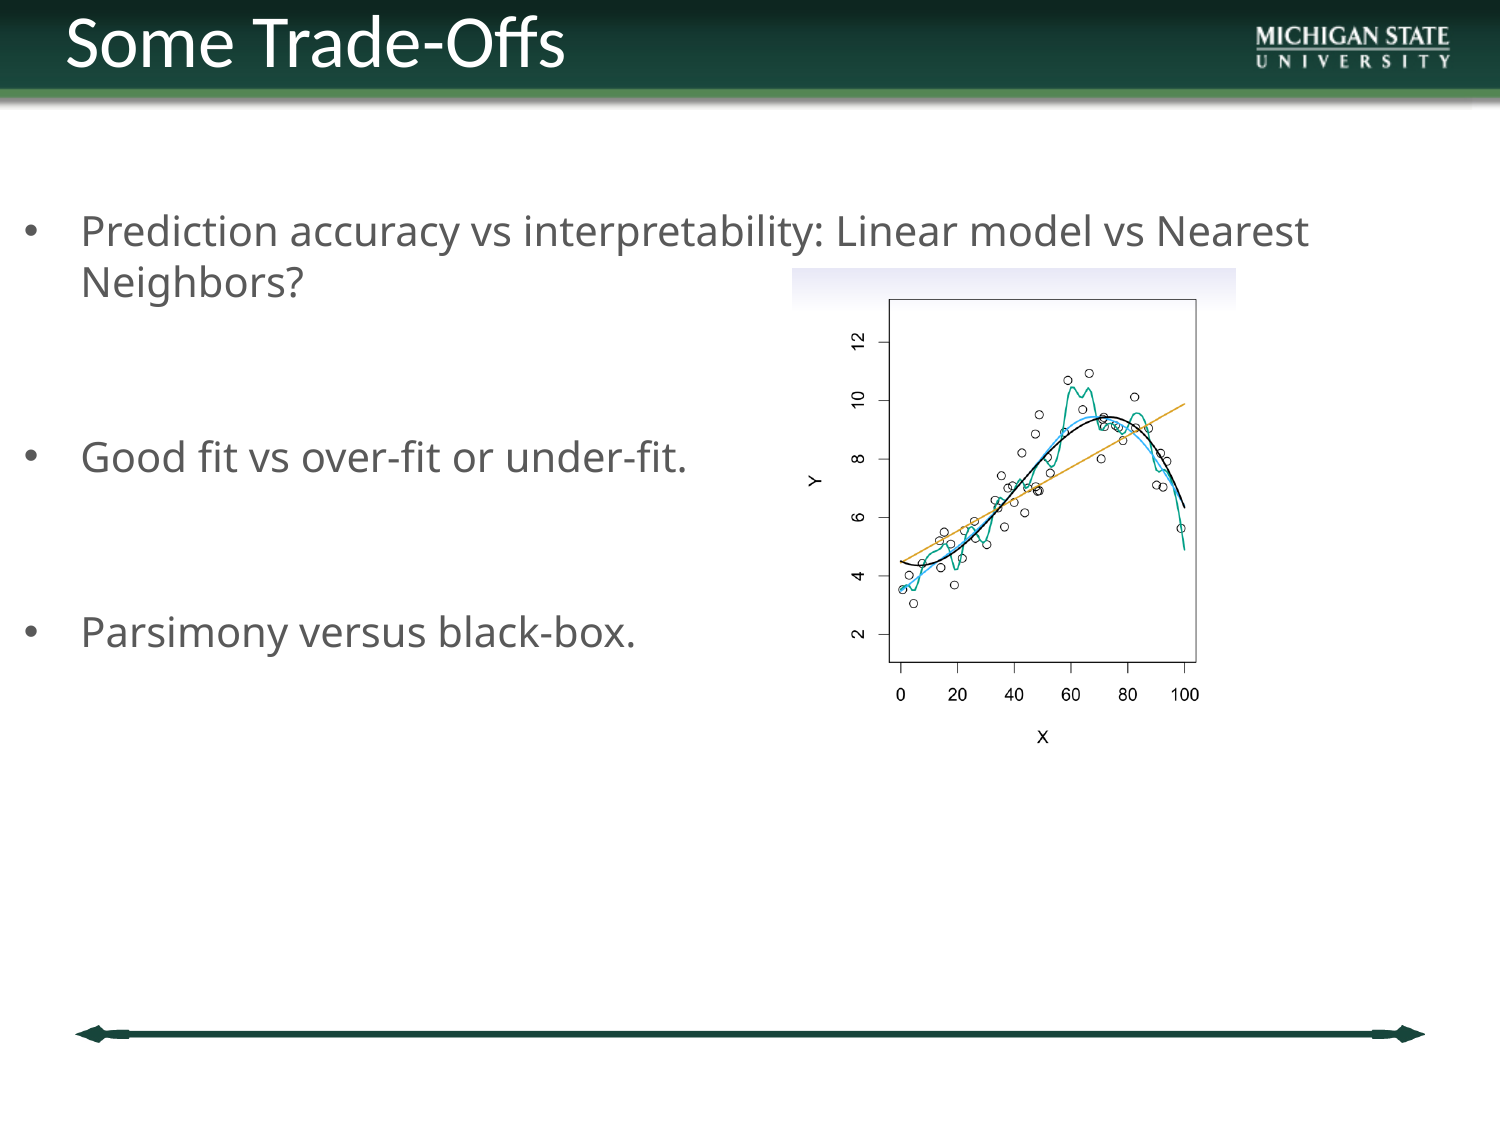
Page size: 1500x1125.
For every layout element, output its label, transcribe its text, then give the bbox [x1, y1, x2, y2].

text_box Prediction accuracy vs interpretability: Linear model vs Nearest Neighbors? Good fit vs over-fit or under-fit. Parsimony versus black-box. [0, 139, 1363, 802]
picture [792, 268, 1237, 756]
picture [0, 0, 1500, 110]
text_box Some Trade-Offs [49, 0, 1413, 90]
picture [75, 1025, 1425, 1043]
